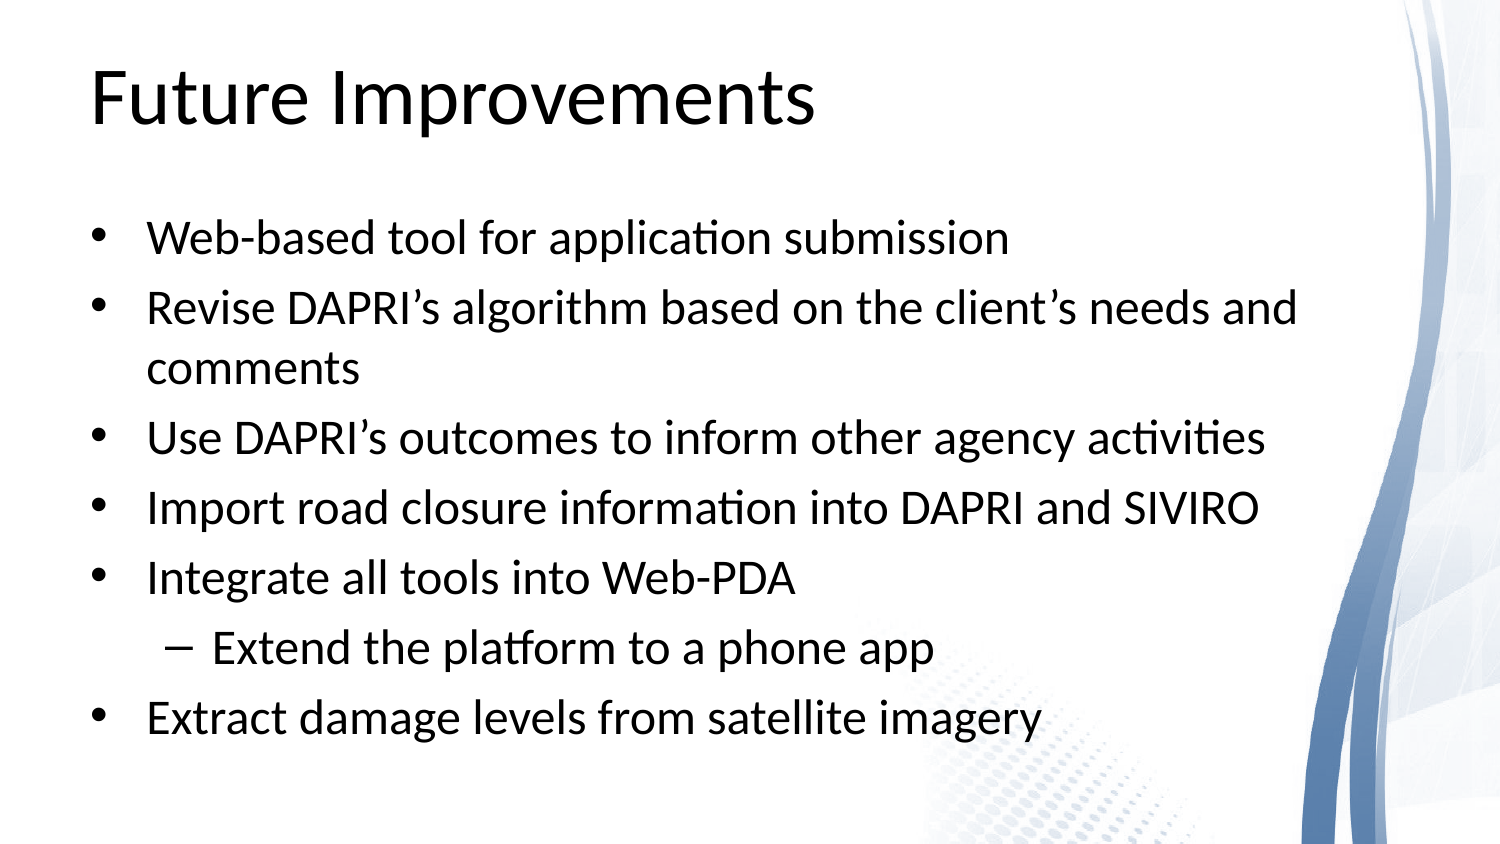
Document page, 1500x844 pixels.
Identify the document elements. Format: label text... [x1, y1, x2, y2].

title Future Improvements [75, 33, 1425, 149]
list Web-based tool for application submission Revise DAPRI’s algorithm based on the client’s needs and comments Use DAPRI’s outcomes to inform other agency activities Import road closure information into DAPRI and SIVIRO Integrate all tools into Web-PDA Extend the platform to a phone app Extract damage levels from satellite imagery [75, 196, 1425, 784]
